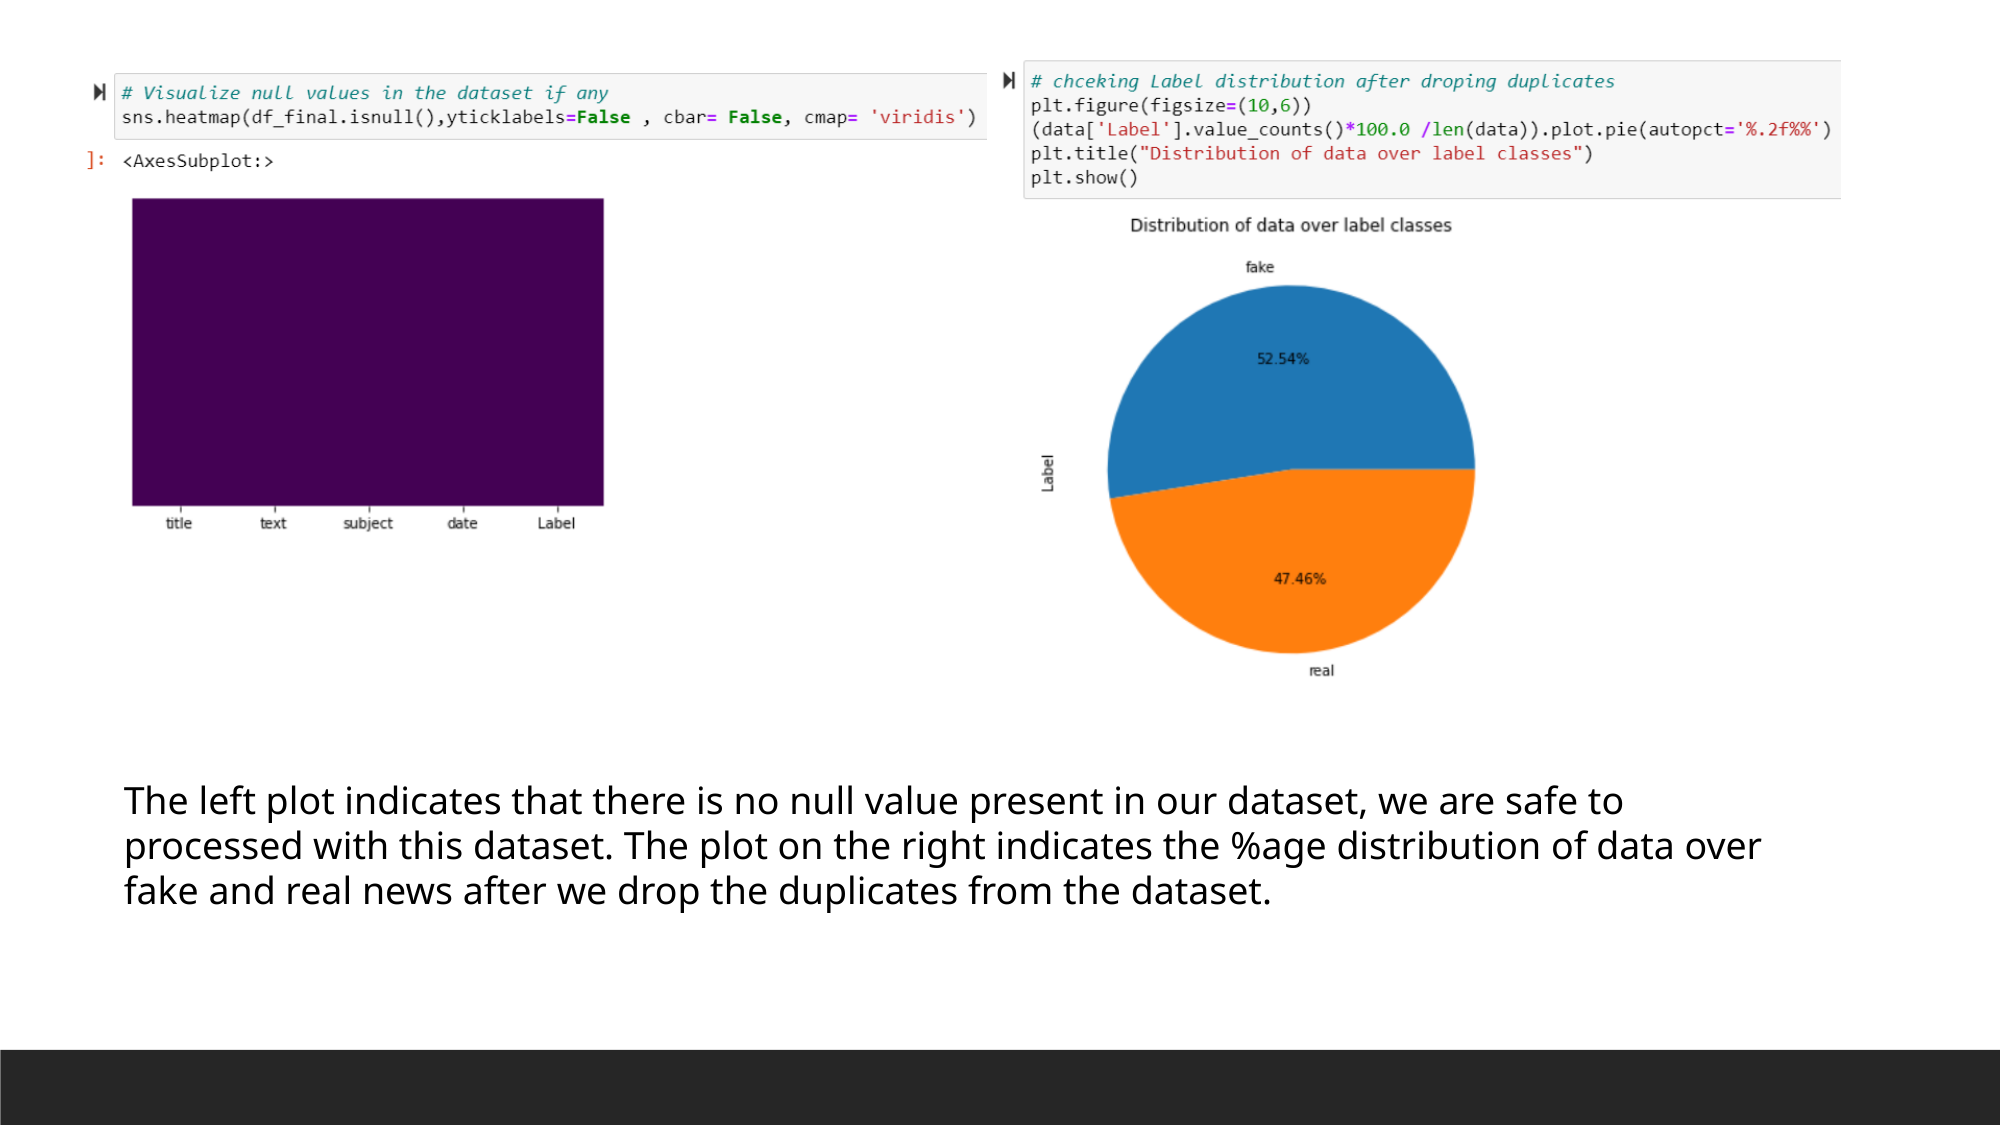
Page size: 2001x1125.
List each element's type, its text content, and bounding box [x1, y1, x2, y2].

text_box The left plot indicates that there is no null value present in our dataset, we are safe to processed with this dataset. The plot on the right indicates the %age distribution of data over fake and real news after we drop the duplicates from the dataset. [108, 769, 1796, 920]
picture [86, 53, 1841, 693]
